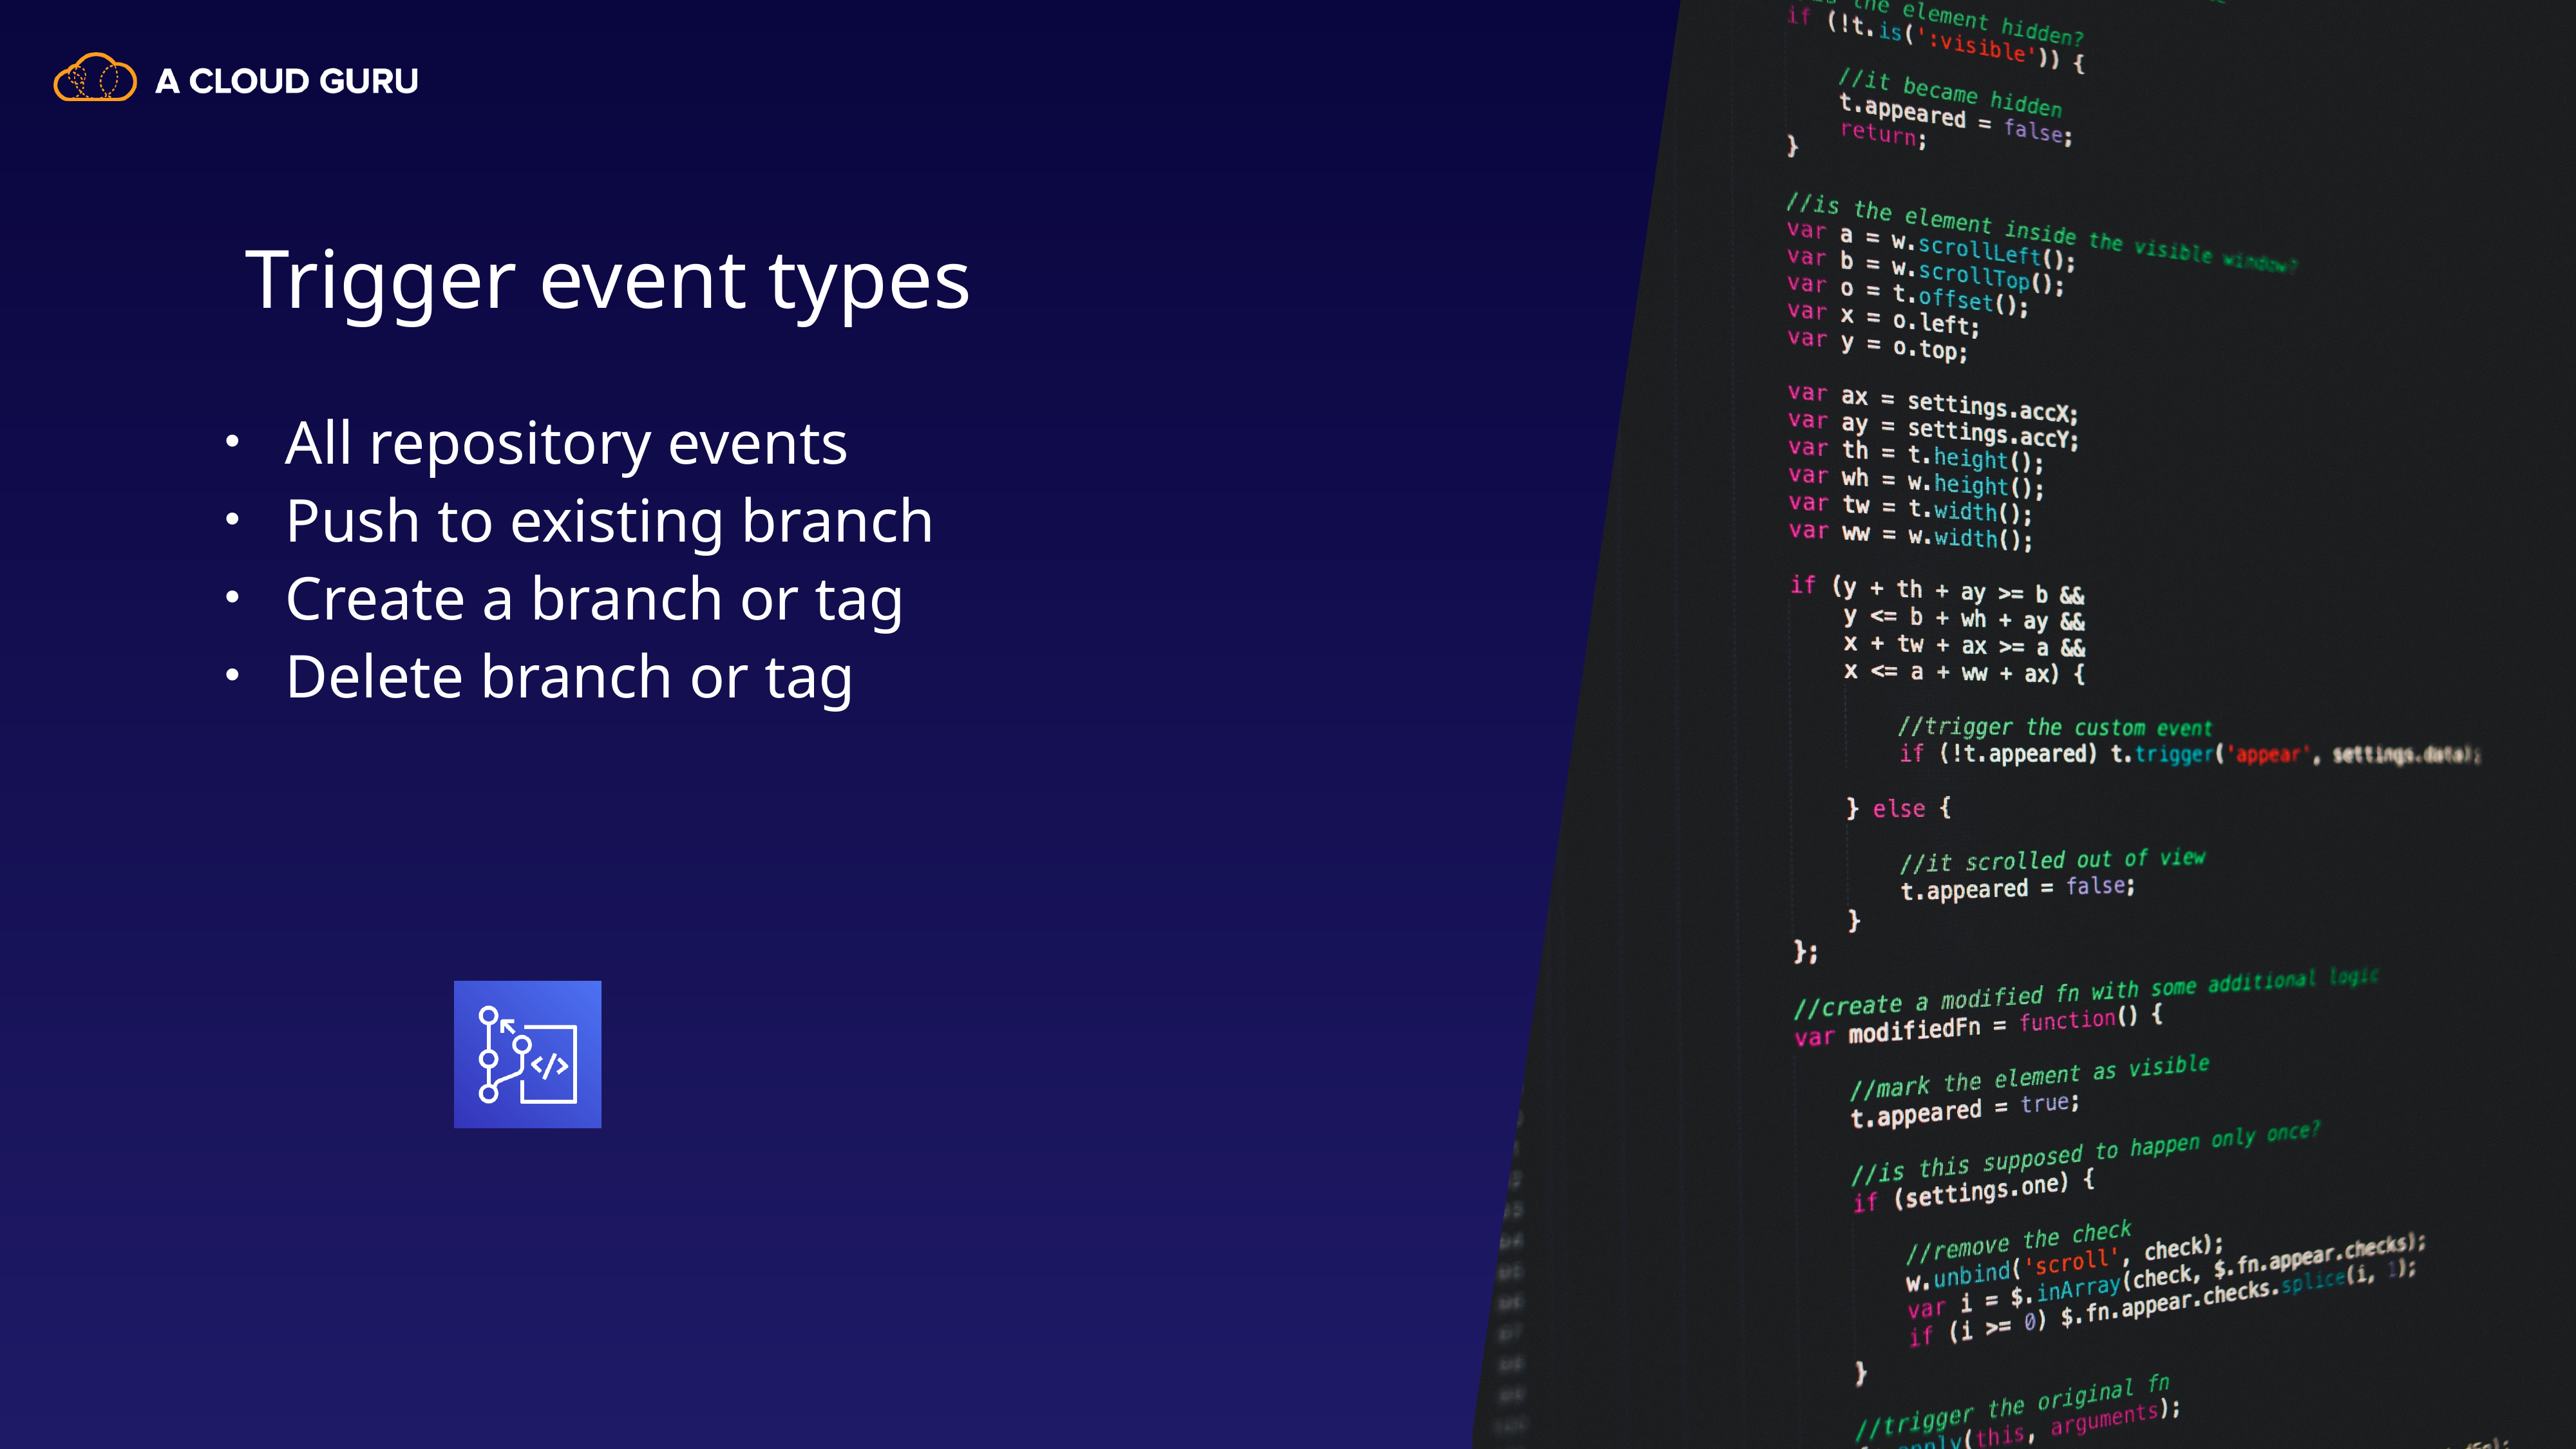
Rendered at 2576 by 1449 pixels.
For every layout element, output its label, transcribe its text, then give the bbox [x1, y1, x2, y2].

picture [1472, 0, 2576, 1449]
picture [53, 52, 417, 102]
list Trigger event types [235, 213, 1472, 323]
list All repository events Push to existing branch Create a branch or tag Delete branch or tag [215, 393, 1455, 718]
picture [454, 981, 601, 1128]
